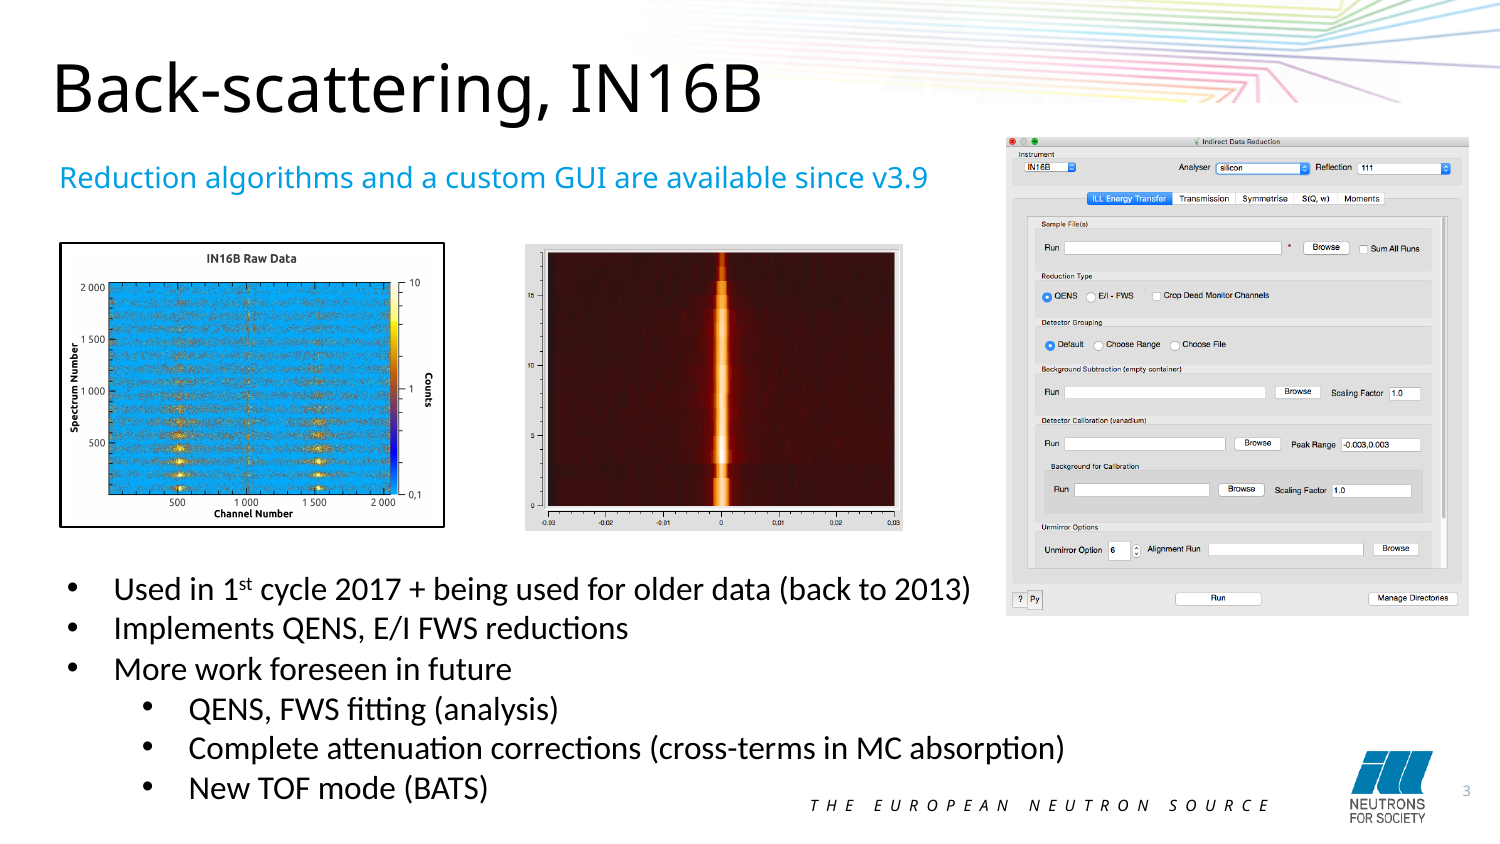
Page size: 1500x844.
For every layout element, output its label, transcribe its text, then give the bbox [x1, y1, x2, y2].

picture [1350, 751, 1433, 823]
list Reduction algorithms and a custom GUI are available since v3.9 [44, 151, 1000, 211]
list Back-scattering, IN16B [36, 38, 1469, 149]
text_box Used in 1st cycle 2017 + being used for older data (back to 2013) Implements QENS, E/I FWS reductions More work foreseen in future QENS, FWS fitting (analysis) Complete attenuation corrections (cross-terms in MC absorption) New TOF mode (BATS) [52, 559, 1082, 814]
picture [61, 243, 443, 526]
picture [614, 0, 1500, 103]
picture [1006, 137, 1469, 617]
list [525, 243, 904, 531]
